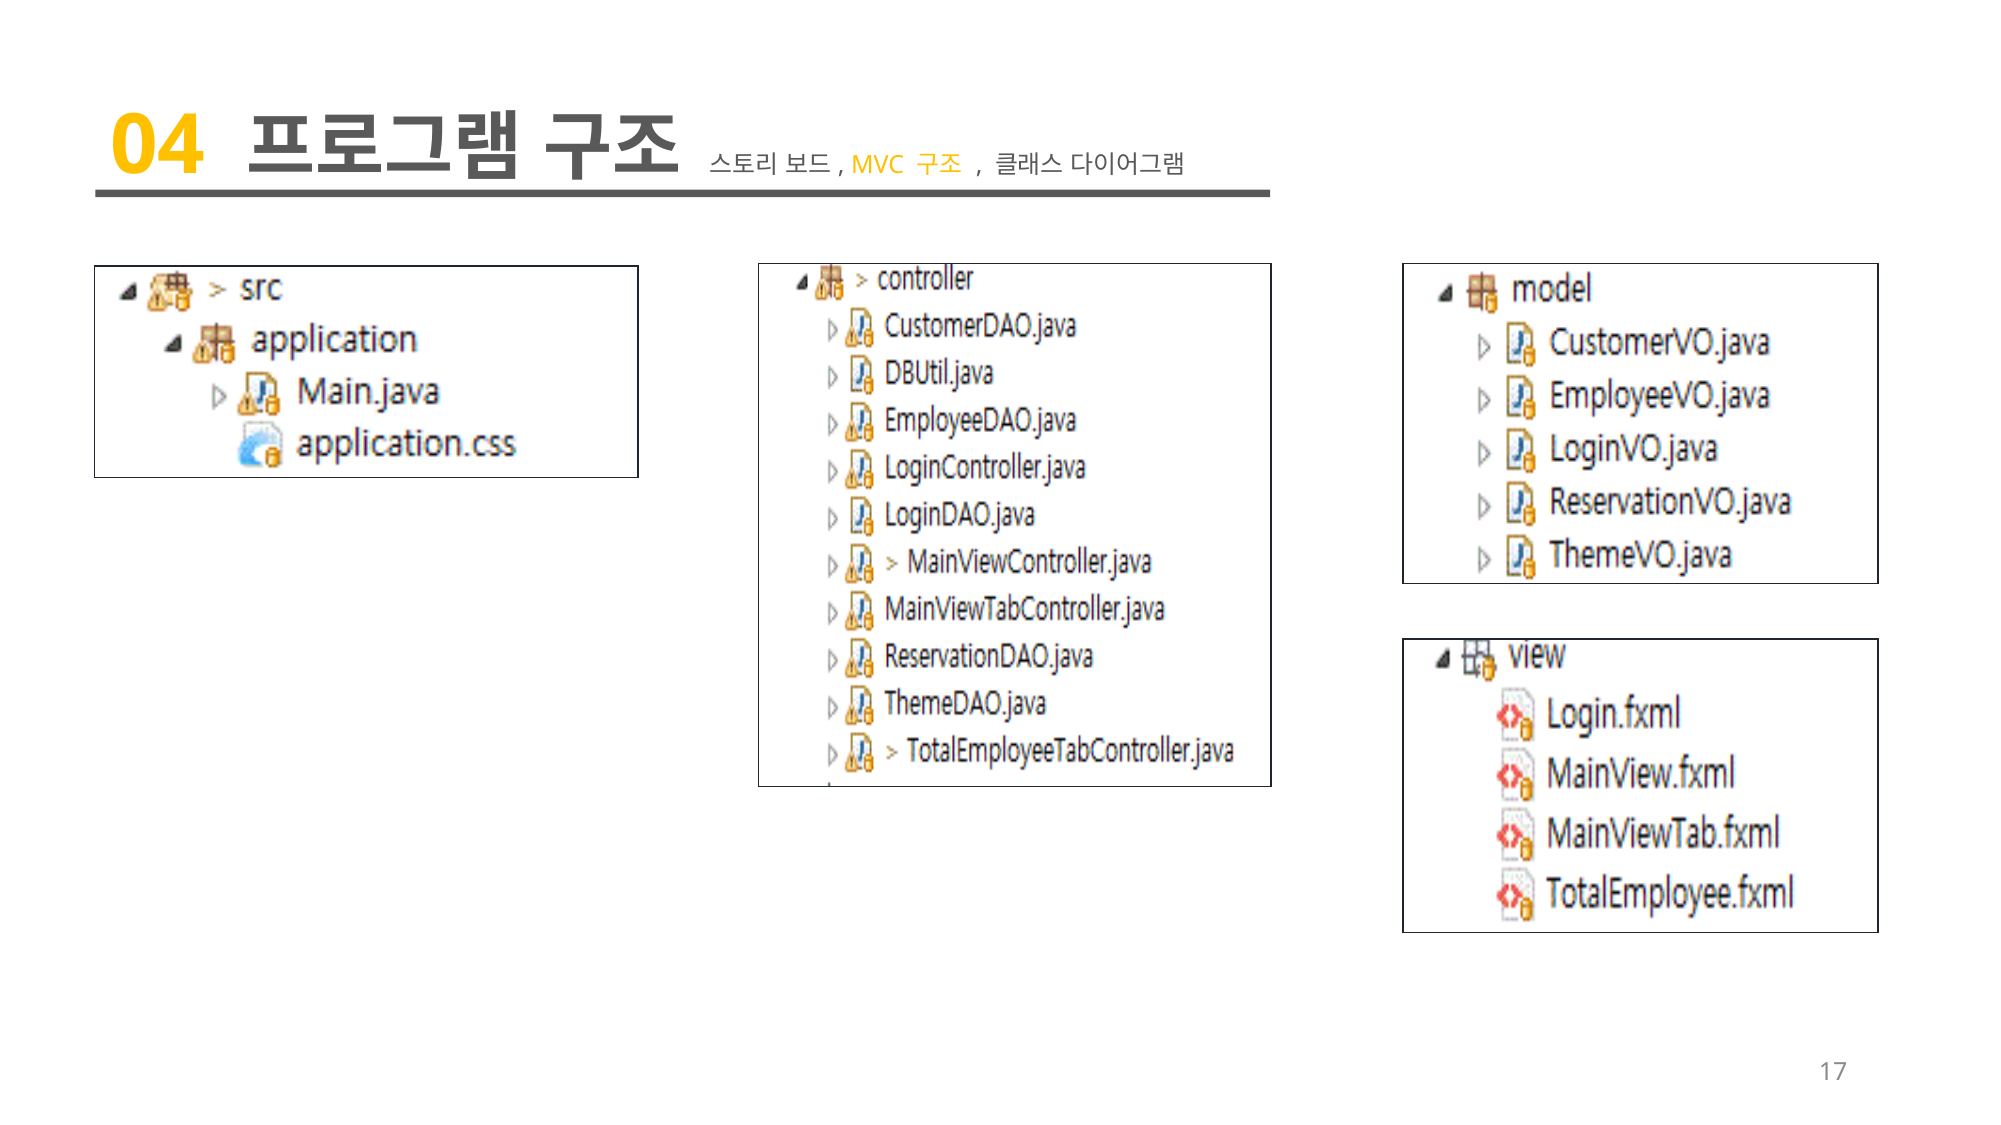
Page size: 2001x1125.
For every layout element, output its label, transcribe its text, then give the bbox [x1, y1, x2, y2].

text_box 04 프로그램 구조 스토리 보드, MVC 구조 , 클래스 다이어그램 [95, 83, 1271, 198]
picture [95, 266, 638, 477]
slide_number 17 [1412, 1042, 1863, 1103]
picture [1403, 264, 1878, 583]
picture [759, 264, 1271, 786]
picture [1403, 639, 1878, 932]
